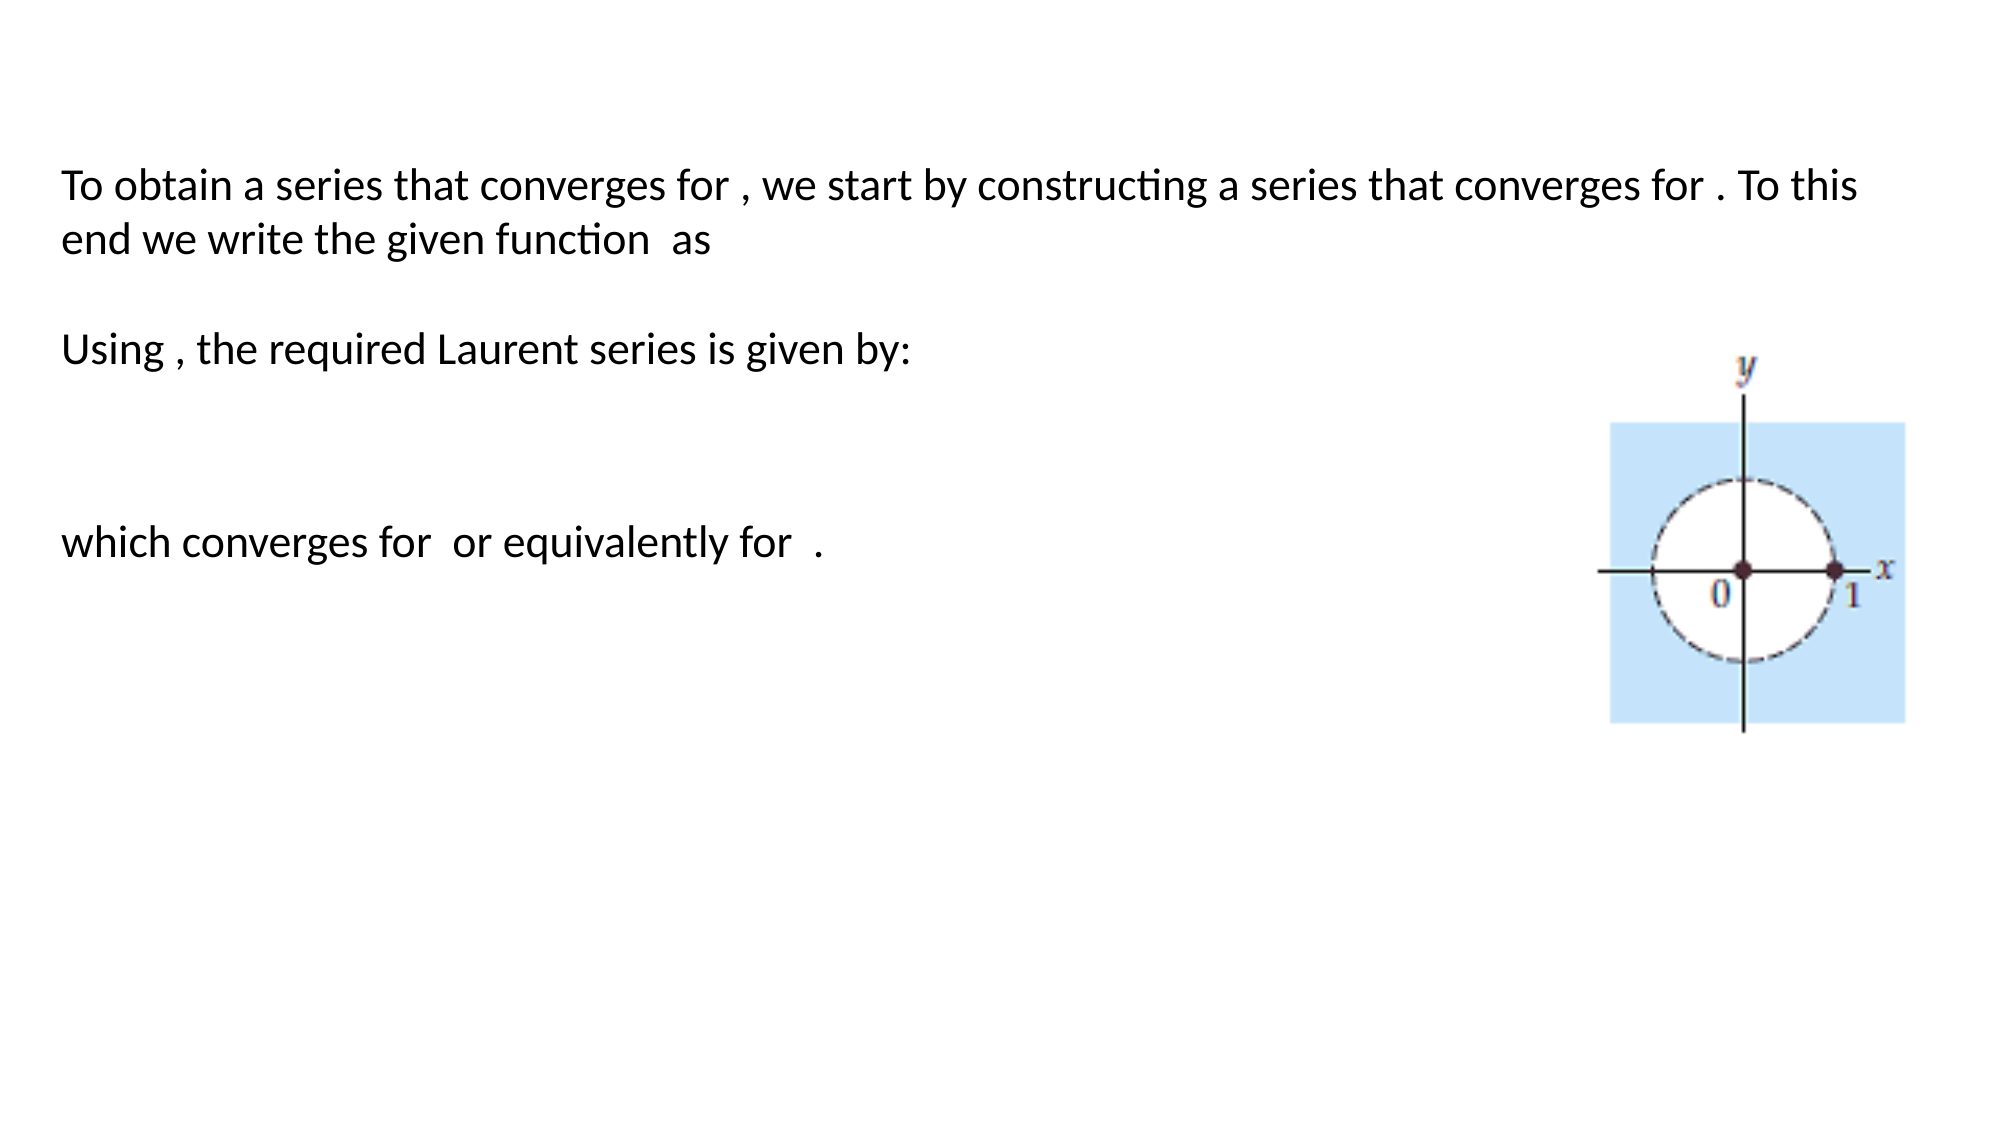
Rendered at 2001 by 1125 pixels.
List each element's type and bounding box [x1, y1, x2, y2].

picture [1580, 338, 1922, 740]
